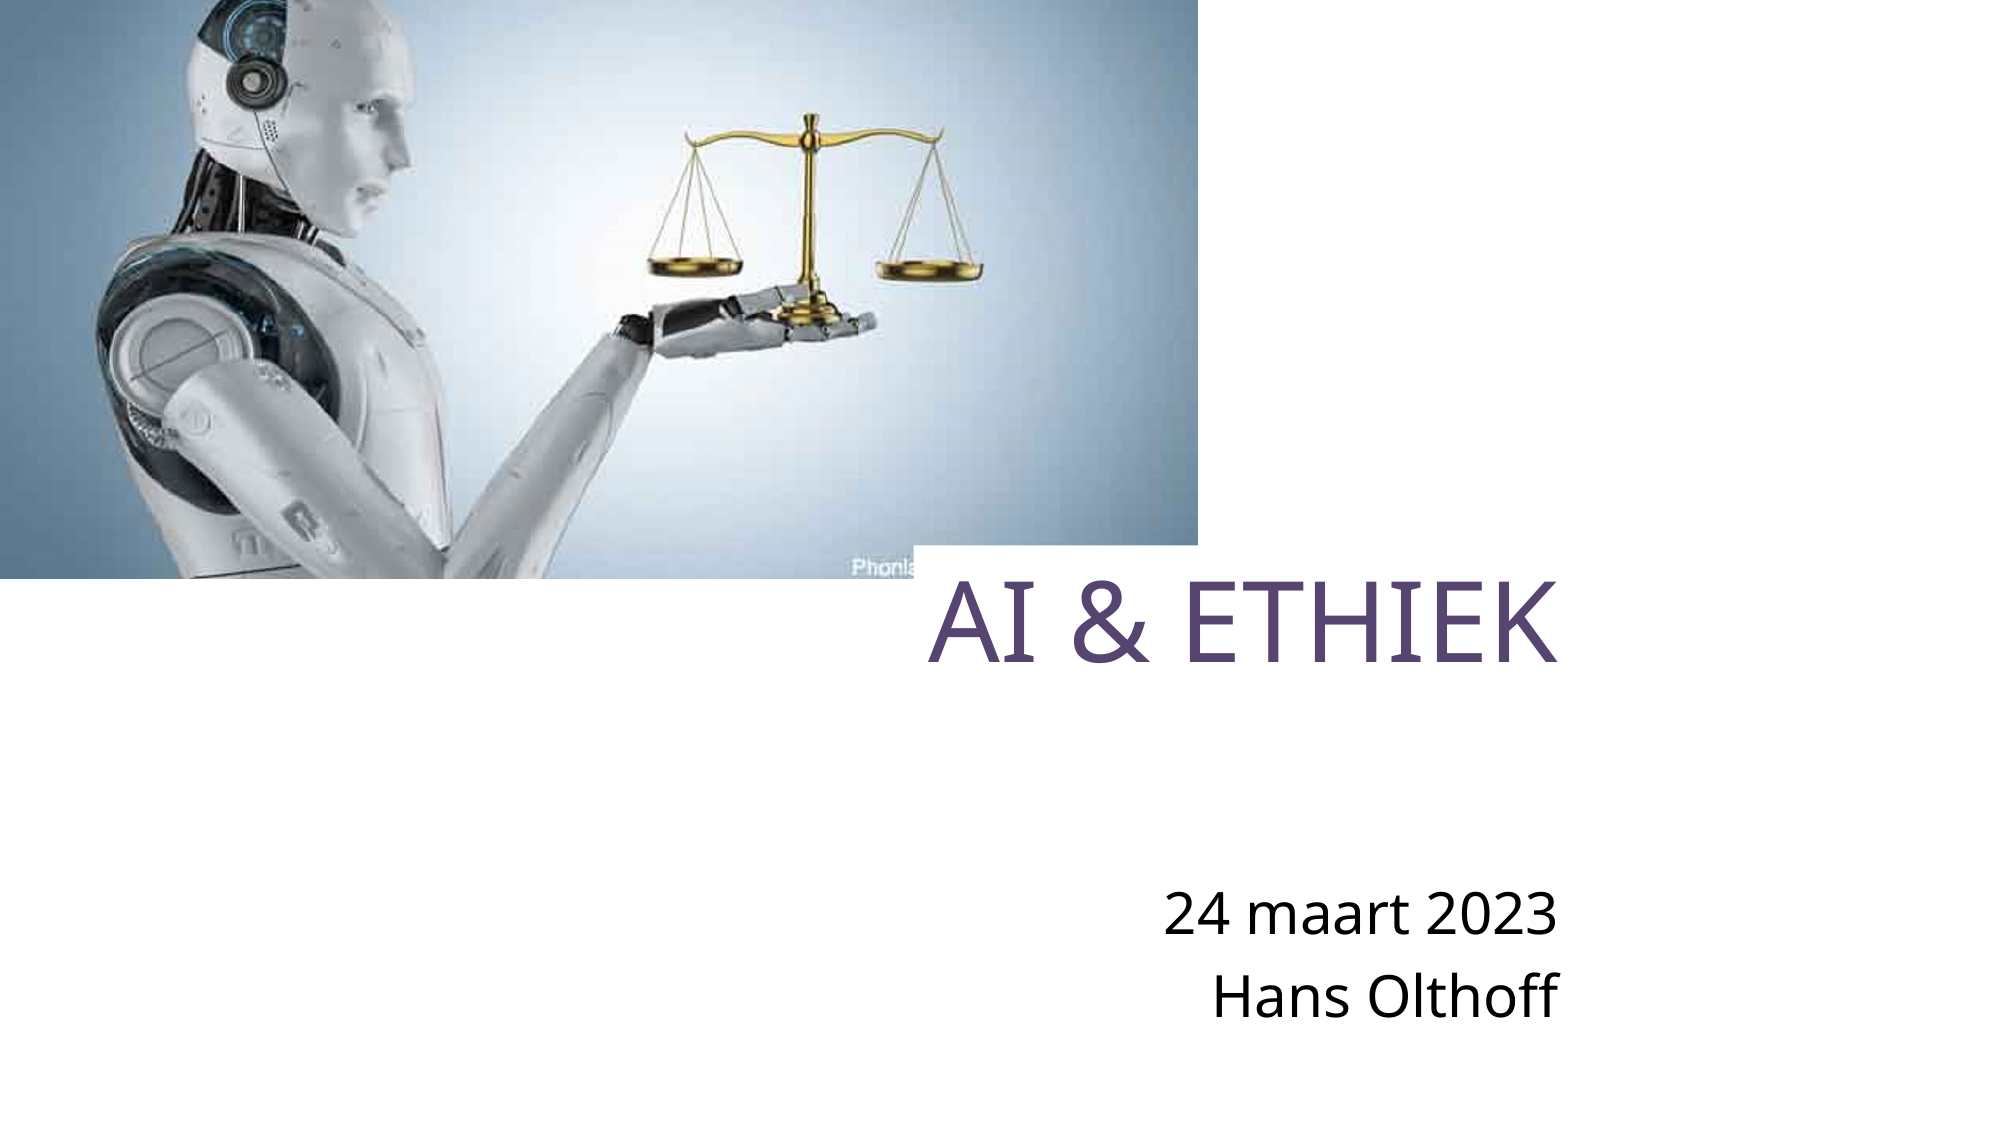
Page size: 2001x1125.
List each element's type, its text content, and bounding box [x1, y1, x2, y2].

picture [0, 0, 1199, 579]
subtitle ​ 24 maart 2023​ Hans Olthoff [640, 774, 1574, 1082]
title Ai & ethiek [913, 545, 1574, 707]
